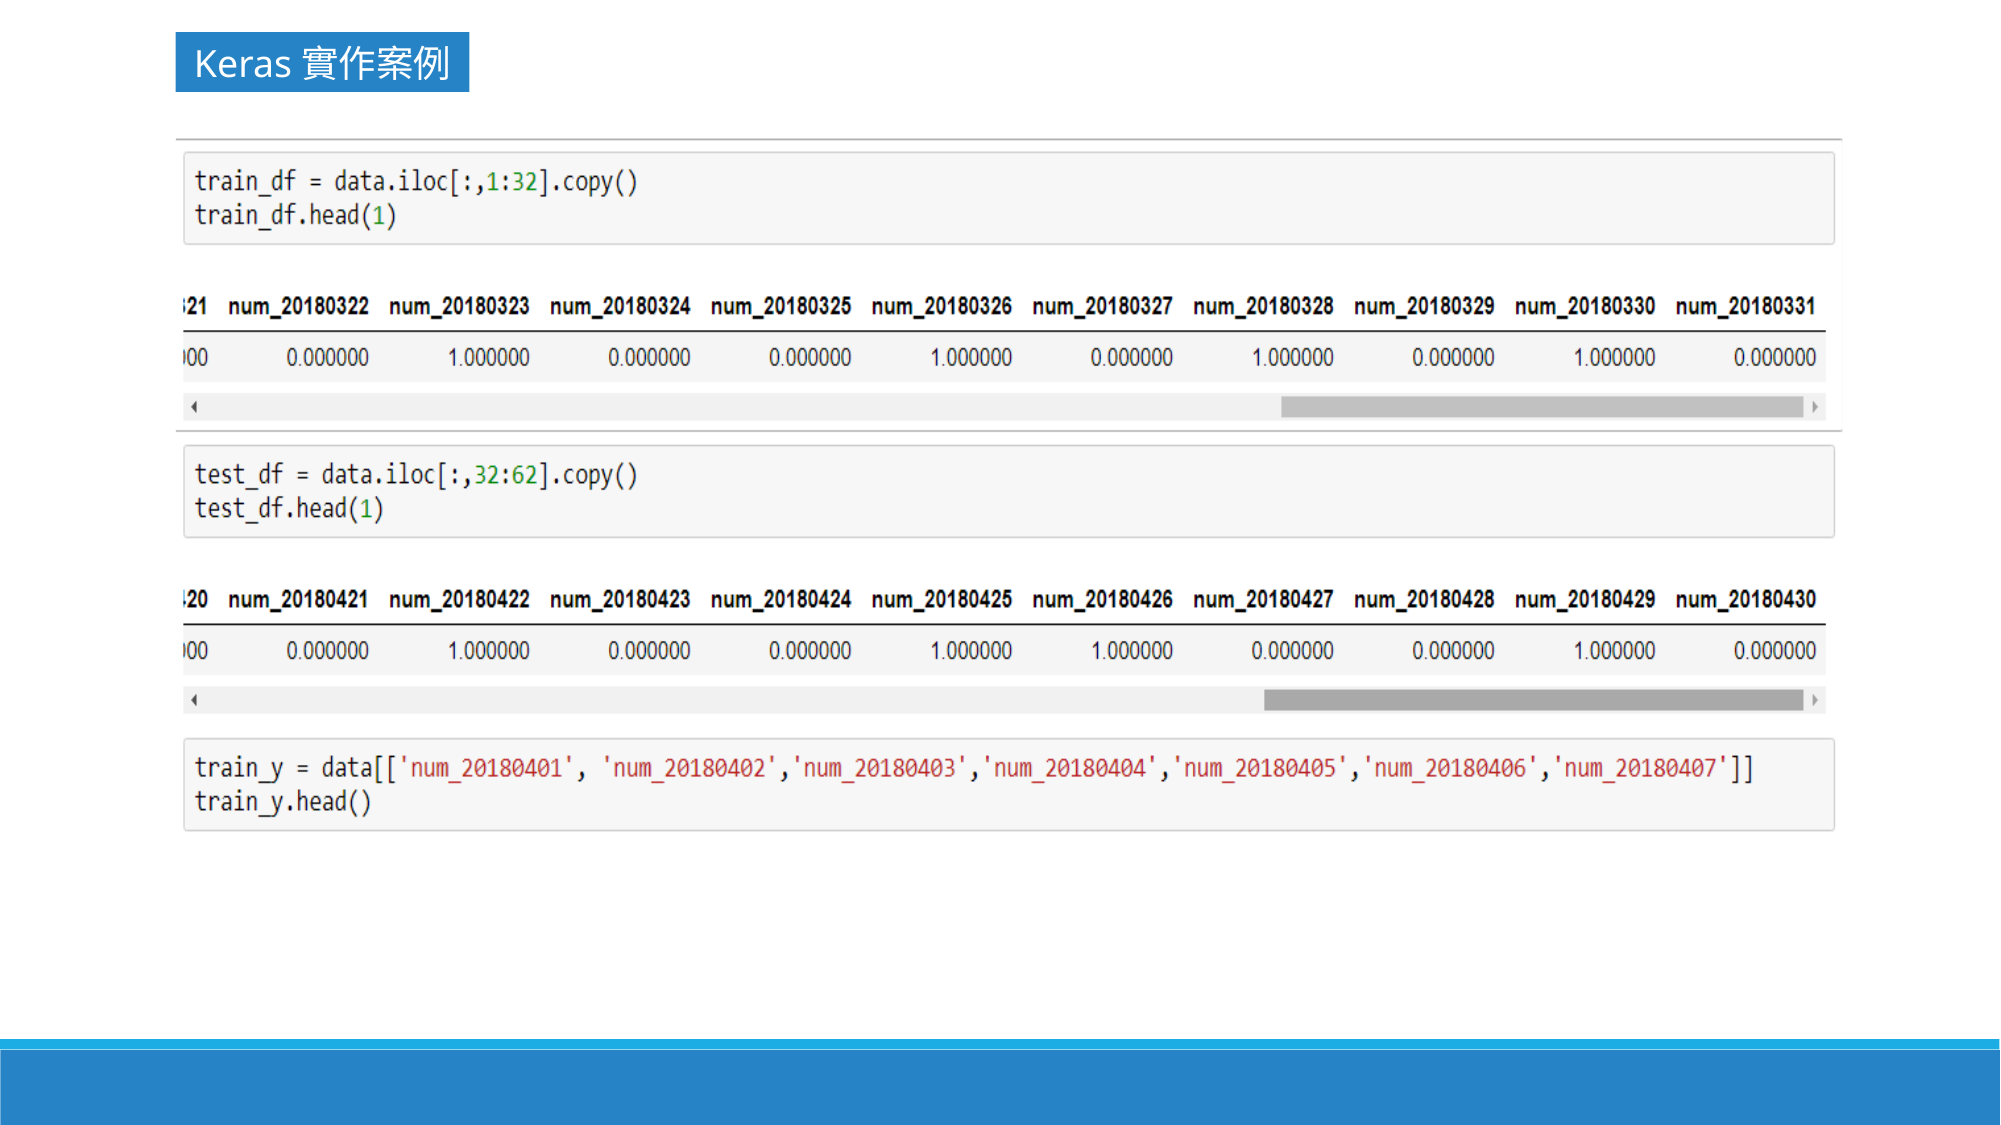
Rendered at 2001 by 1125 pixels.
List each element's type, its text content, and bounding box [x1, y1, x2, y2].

text_box Keras實作案例 [175, 32, 470, 92]
picture [175, 134, 1843, 855]
